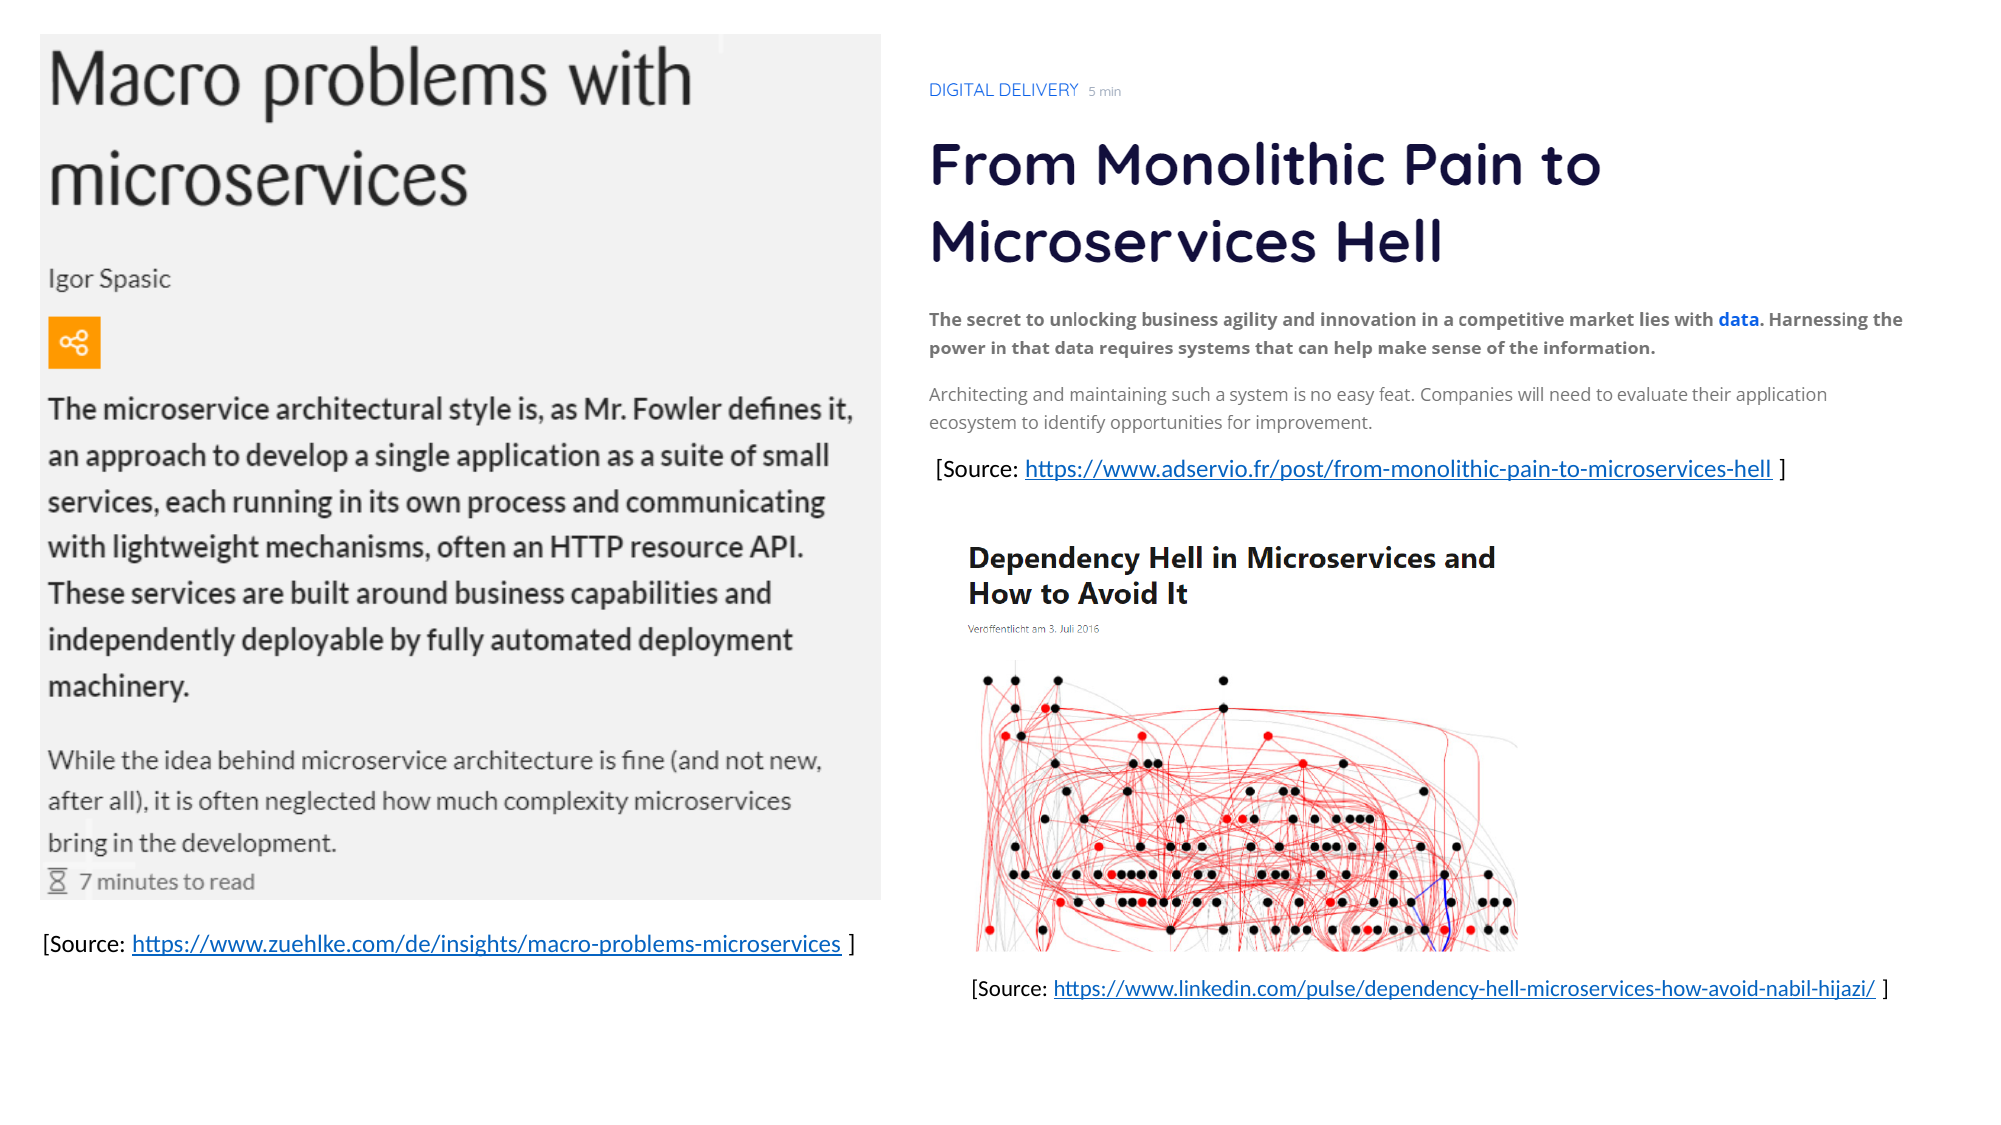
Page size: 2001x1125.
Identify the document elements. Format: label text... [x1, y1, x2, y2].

picture [920, 73, 1922, 440]
text_box [Source: https://www.adservio.fr/post/from-monolithic-pain-to-microservices-hell ] [920, 444, 1810, 490]
text_box [Source: https://www.zuehlke.com/de/insights/macro-problems-microservices ] [27, 920, 921, 966]
text_box [Source: https://www.linkedin.com/pulse/dependency-hell-microservices-how-avoid-nabil-hijazi/ ] [956, 965, 1957, 1009]
picture [40, 34, 881, 900]
picture [965, 534, 1520, 966]
